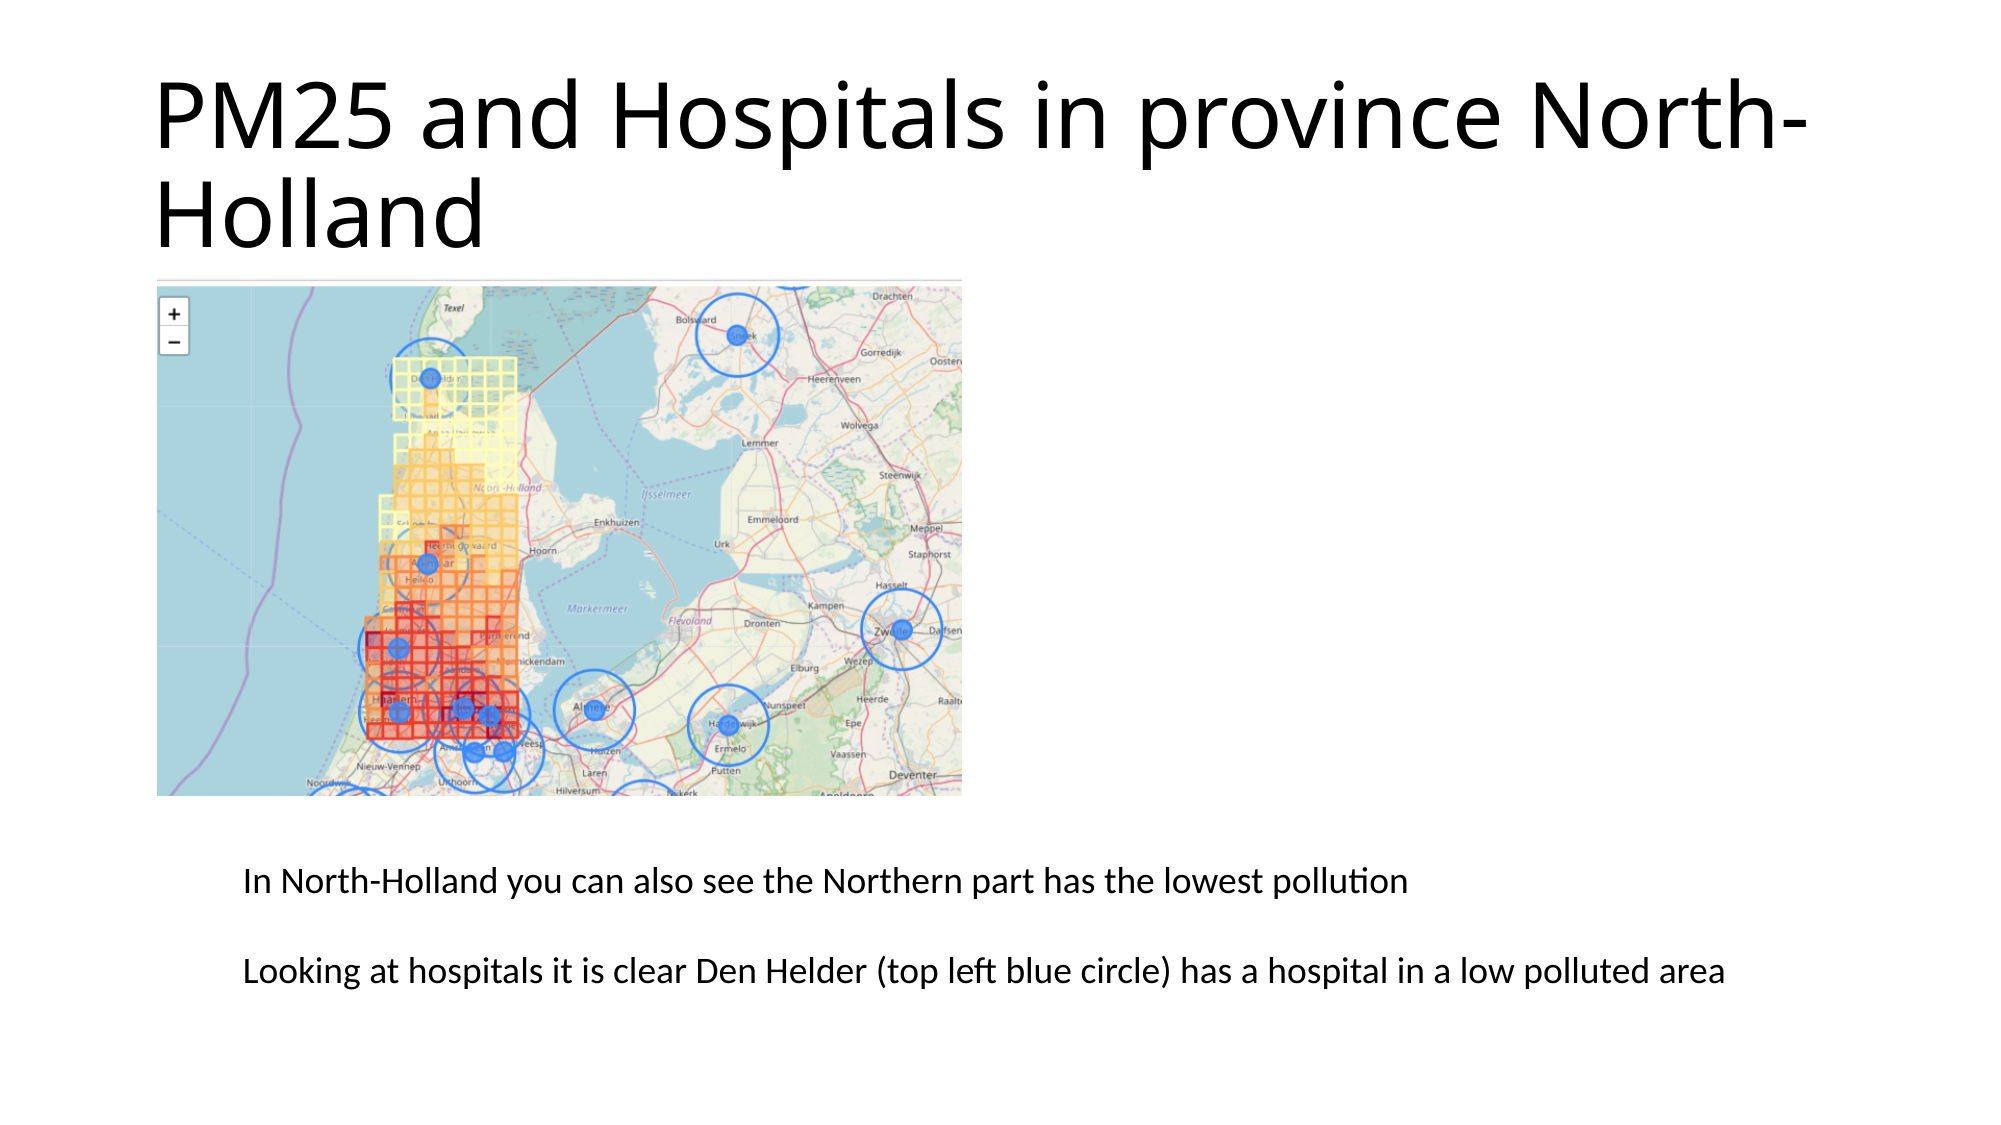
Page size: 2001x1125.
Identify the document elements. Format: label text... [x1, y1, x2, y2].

title PM25 and Hospitals in province North-Holland [137, 59, 1863, 278]
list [157, 277, 962, 796]
text_box In North-Holland you can also see the Northern part has the lowest pollution Looking at hospitals it is clear Den Helder (top left blue circle) has a hospital in a low polluted area [228, 848, 1743, 999]
